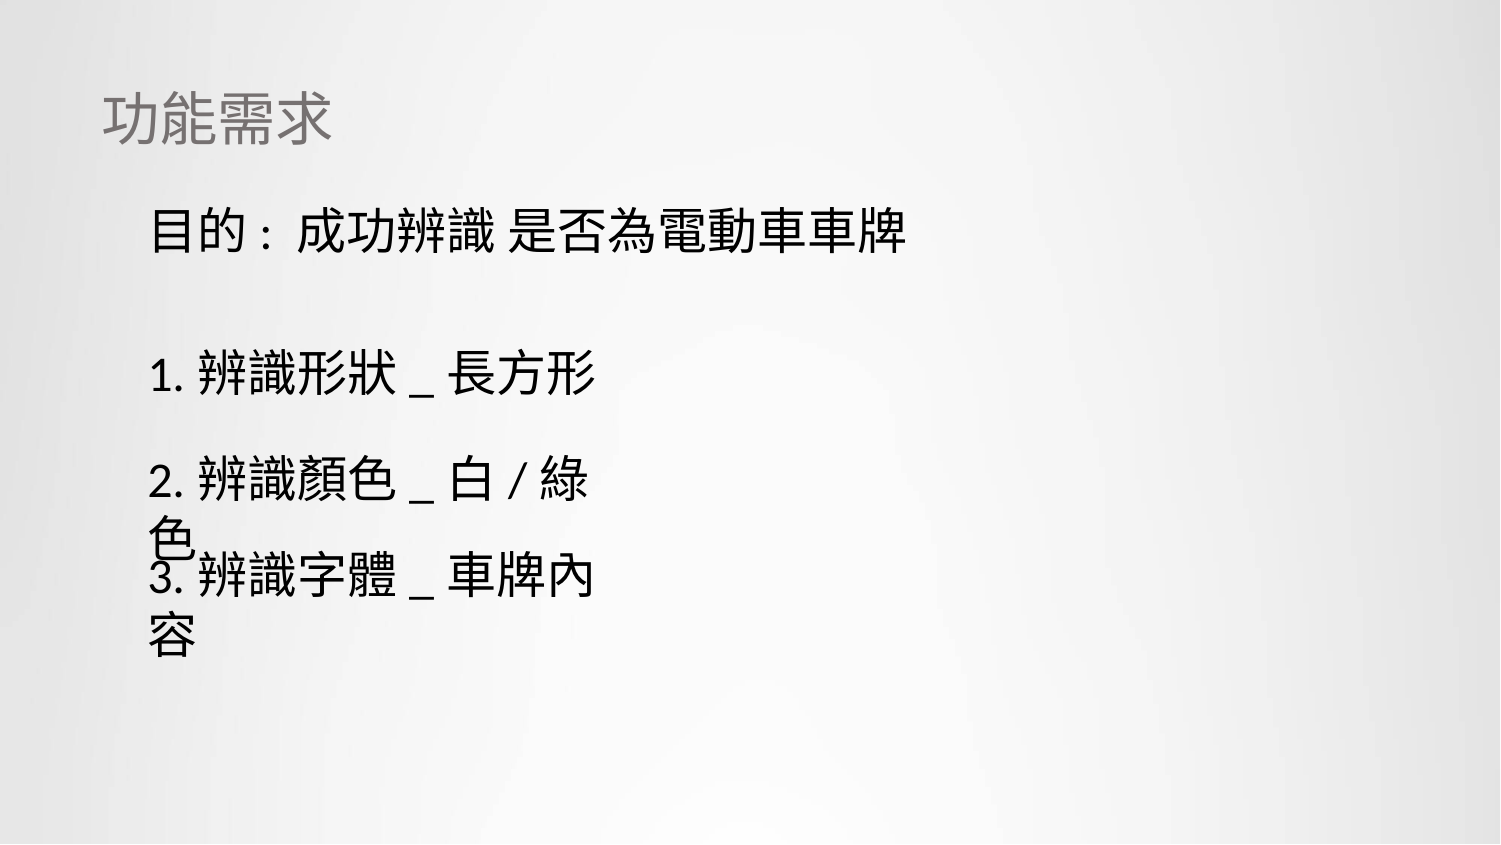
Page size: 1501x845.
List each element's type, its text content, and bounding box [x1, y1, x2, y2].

picture [0, 0, 1501, 844]
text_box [132, 334, 650, 613]
text_box 功能需求 [86, 74, 767, 160]
text_box 目的: 成功辨識 是否為電動車車牌 [132, 192, 1459, 267]
